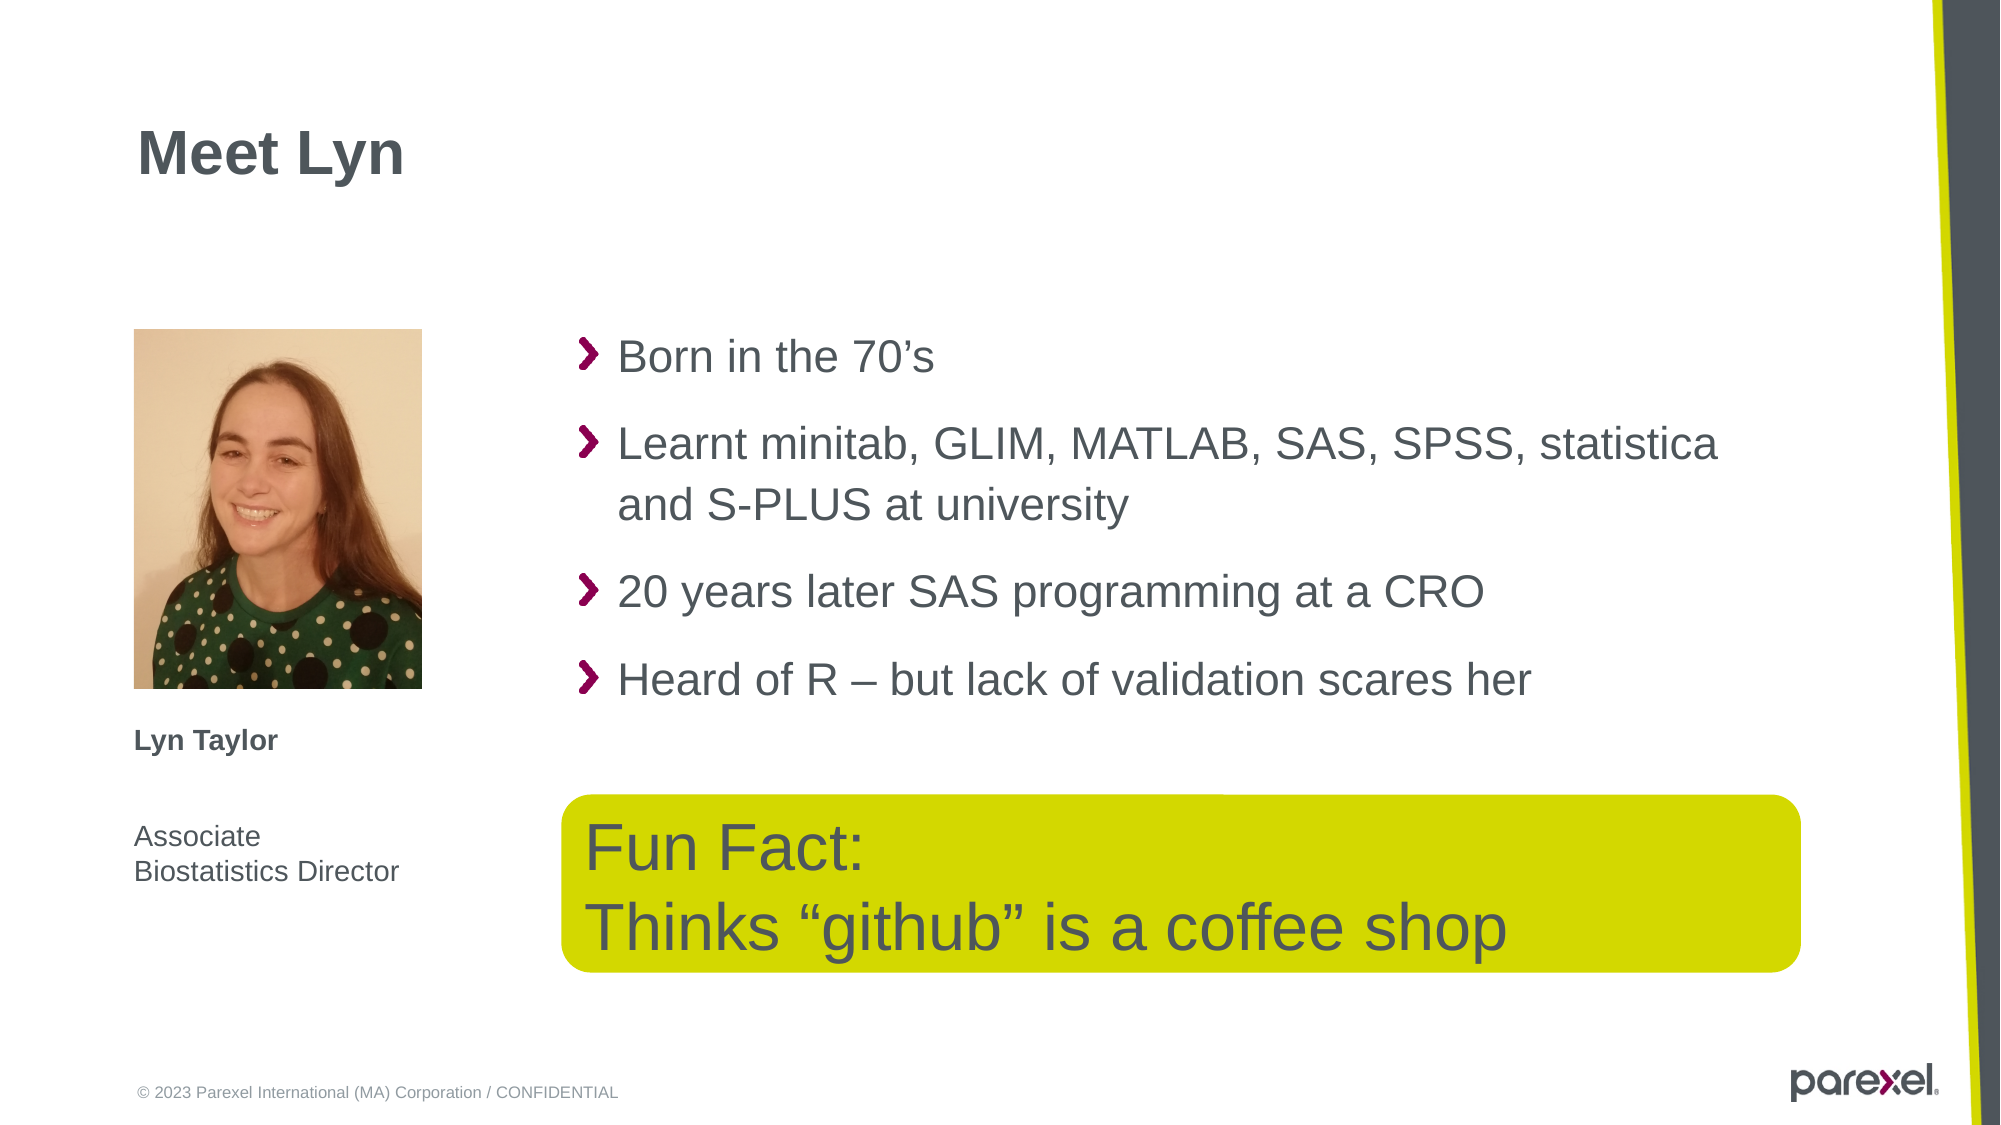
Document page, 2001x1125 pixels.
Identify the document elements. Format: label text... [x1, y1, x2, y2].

list Born in the 70’s Learnt minitab, GLIM, MATLAB, SAS, SPSS, statistica and S-PLUS at university 20 years later SAS programming at a CRO Heard of R – but lack of validation scares her [579, 320, 1784, 795]
picture [579, 660, 599, 694]
title Meet Lyn [137, 28, 1863, 187]
list Lyn Taylor [133, 720, 422, 817]
text_box Fun Fact: Thinks “github” is a coffee shop [560, 793, 1802, 974]
picture [579, 573, 599, 606]
picture [579, 337, 599, 370]
list Associate Biostatistics Director [133, 817, 422, 964]
picture [1791, 0, 2000, 1125]
picture [579, 425, 599, 458]
picture [133, 329, 422, 689]
